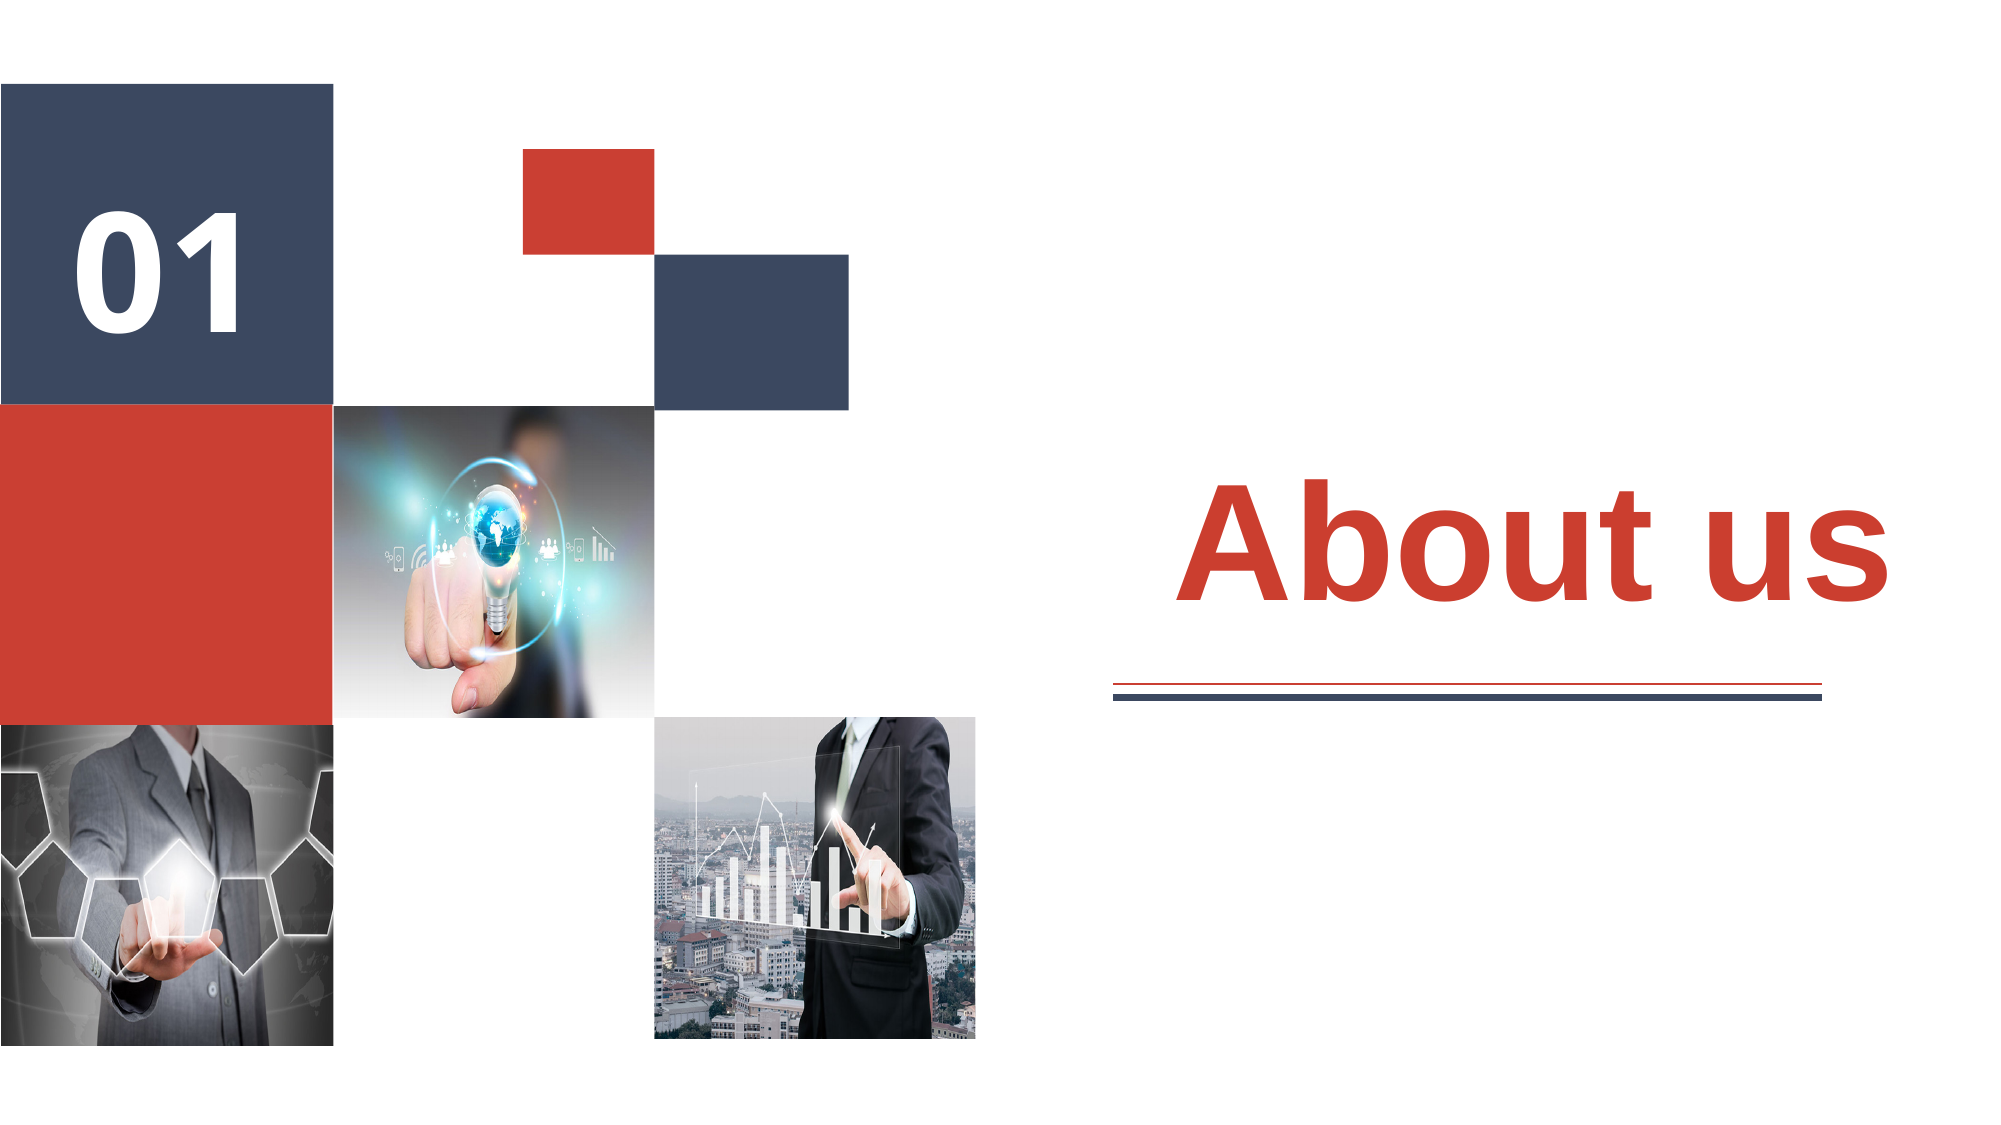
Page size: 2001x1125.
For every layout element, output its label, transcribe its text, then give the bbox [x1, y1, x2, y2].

text_box [653, 254, 850, 411]
text_box [653, 717, 976, 1039]
text_box 01 [56, 158, 278, 373]
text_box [1113, 684, 1822, 698]
text_box About us [1111, 426, 1910, 642]
text_box [0, 405, 333, 724]
text_box [0, 724, 335, 1047]
text_box [333, 406, 655, 719]
text_box [522, 148, 655, 256]
text_box [0, 83, 335, 405]
